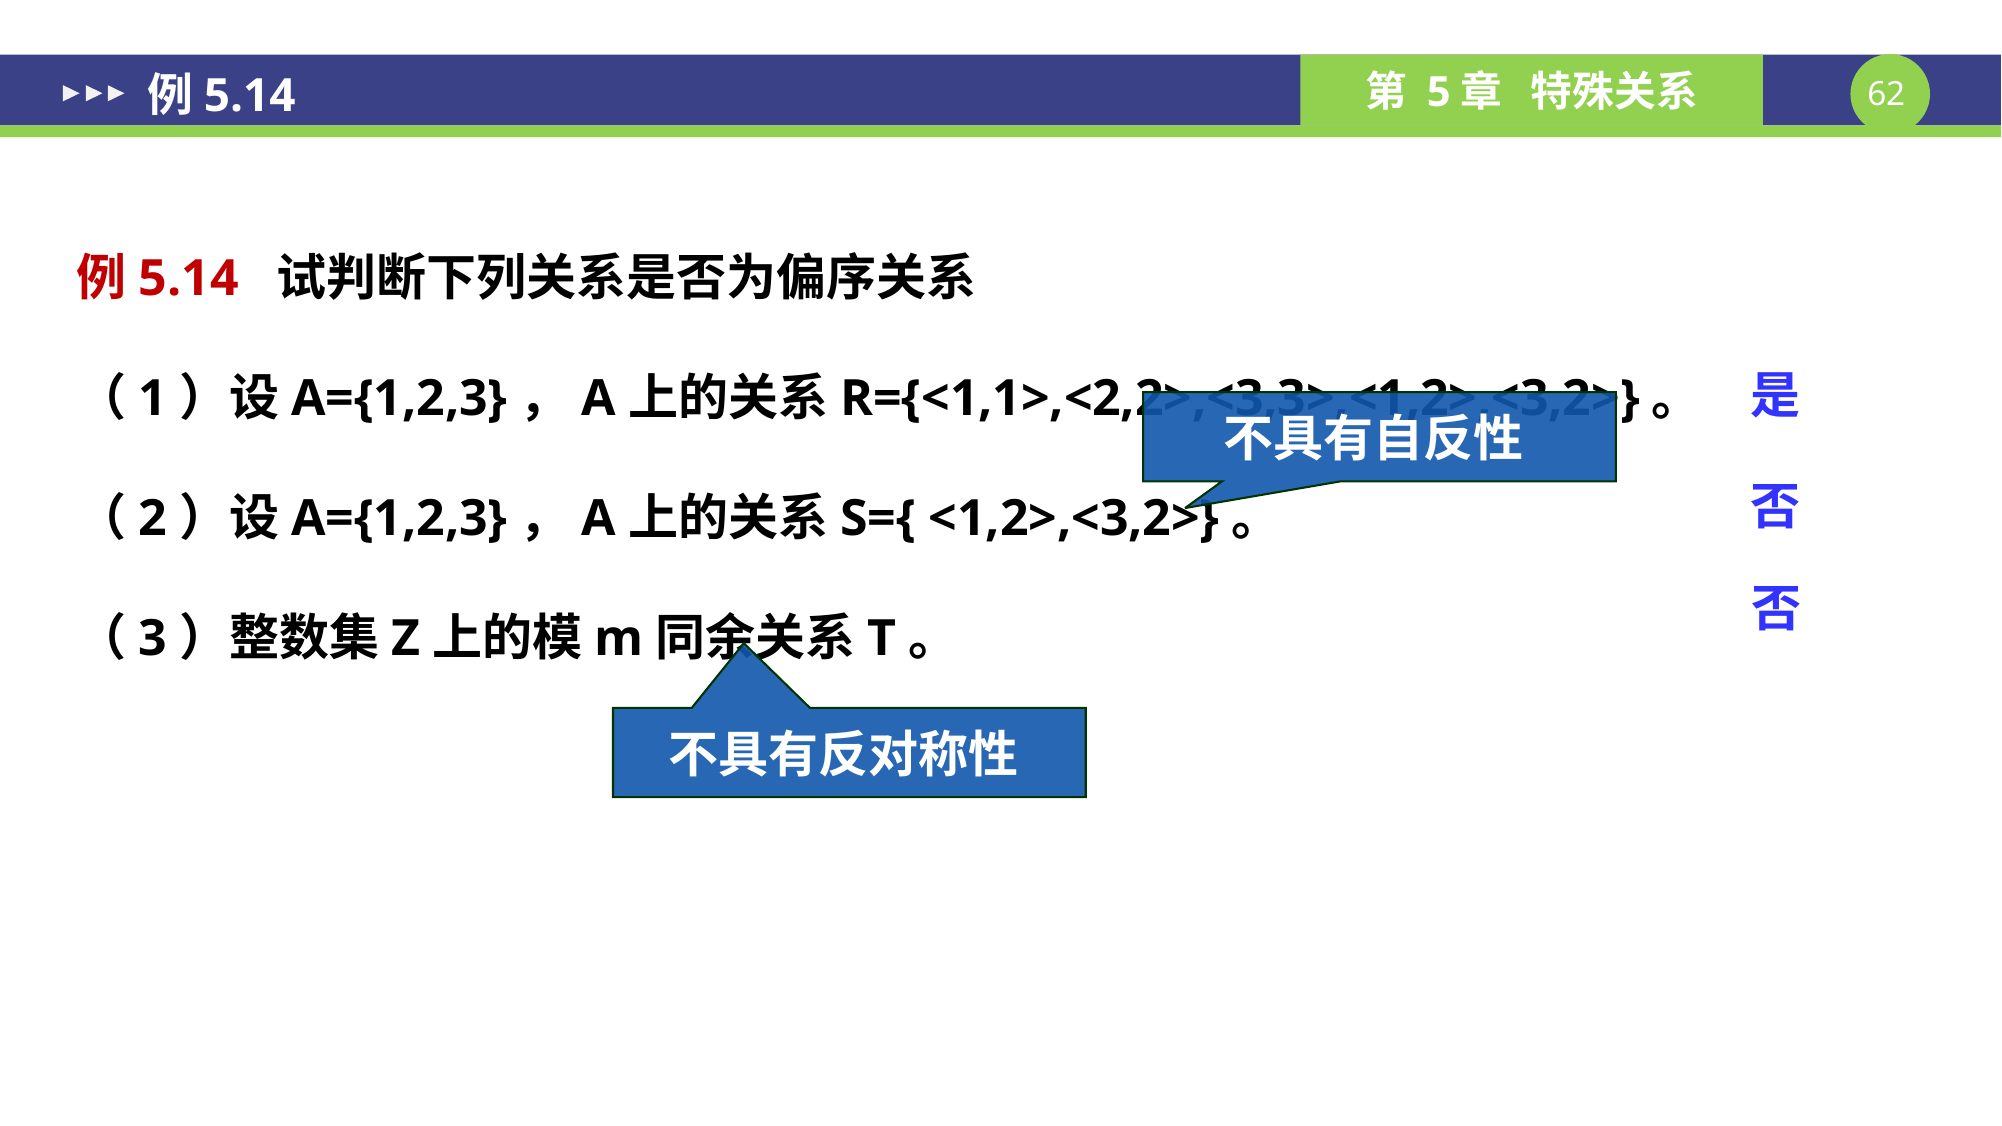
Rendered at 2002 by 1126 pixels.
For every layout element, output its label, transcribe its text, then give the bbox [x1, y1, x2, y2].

text_box 不具有反对称性 [612, 643, 1086, 798]
text_box 不具有自反性 [1143, 392, 1616, 509]
text_box 否 [1735, 436, 1824, 542]
text_box 是 [1735, 326, 1824, 432]
text_box 否 [1736, 539, 1825, 645]
title 例5.14 [127, 57, 1003, 129]
list 例5.14 试判断下列关系是否为偏序关系 （1）设A={1,2,3}，A上的关系R={<1,1>,<2,2>,<3,3>,<1,2>,<3,2>}。 （2）设A={1,2,3}，A上的关系S={ <1,2>,<3,2>}。 （3）整数集Z上的模m同余关系T。 [56, 175, 1945, 738]
